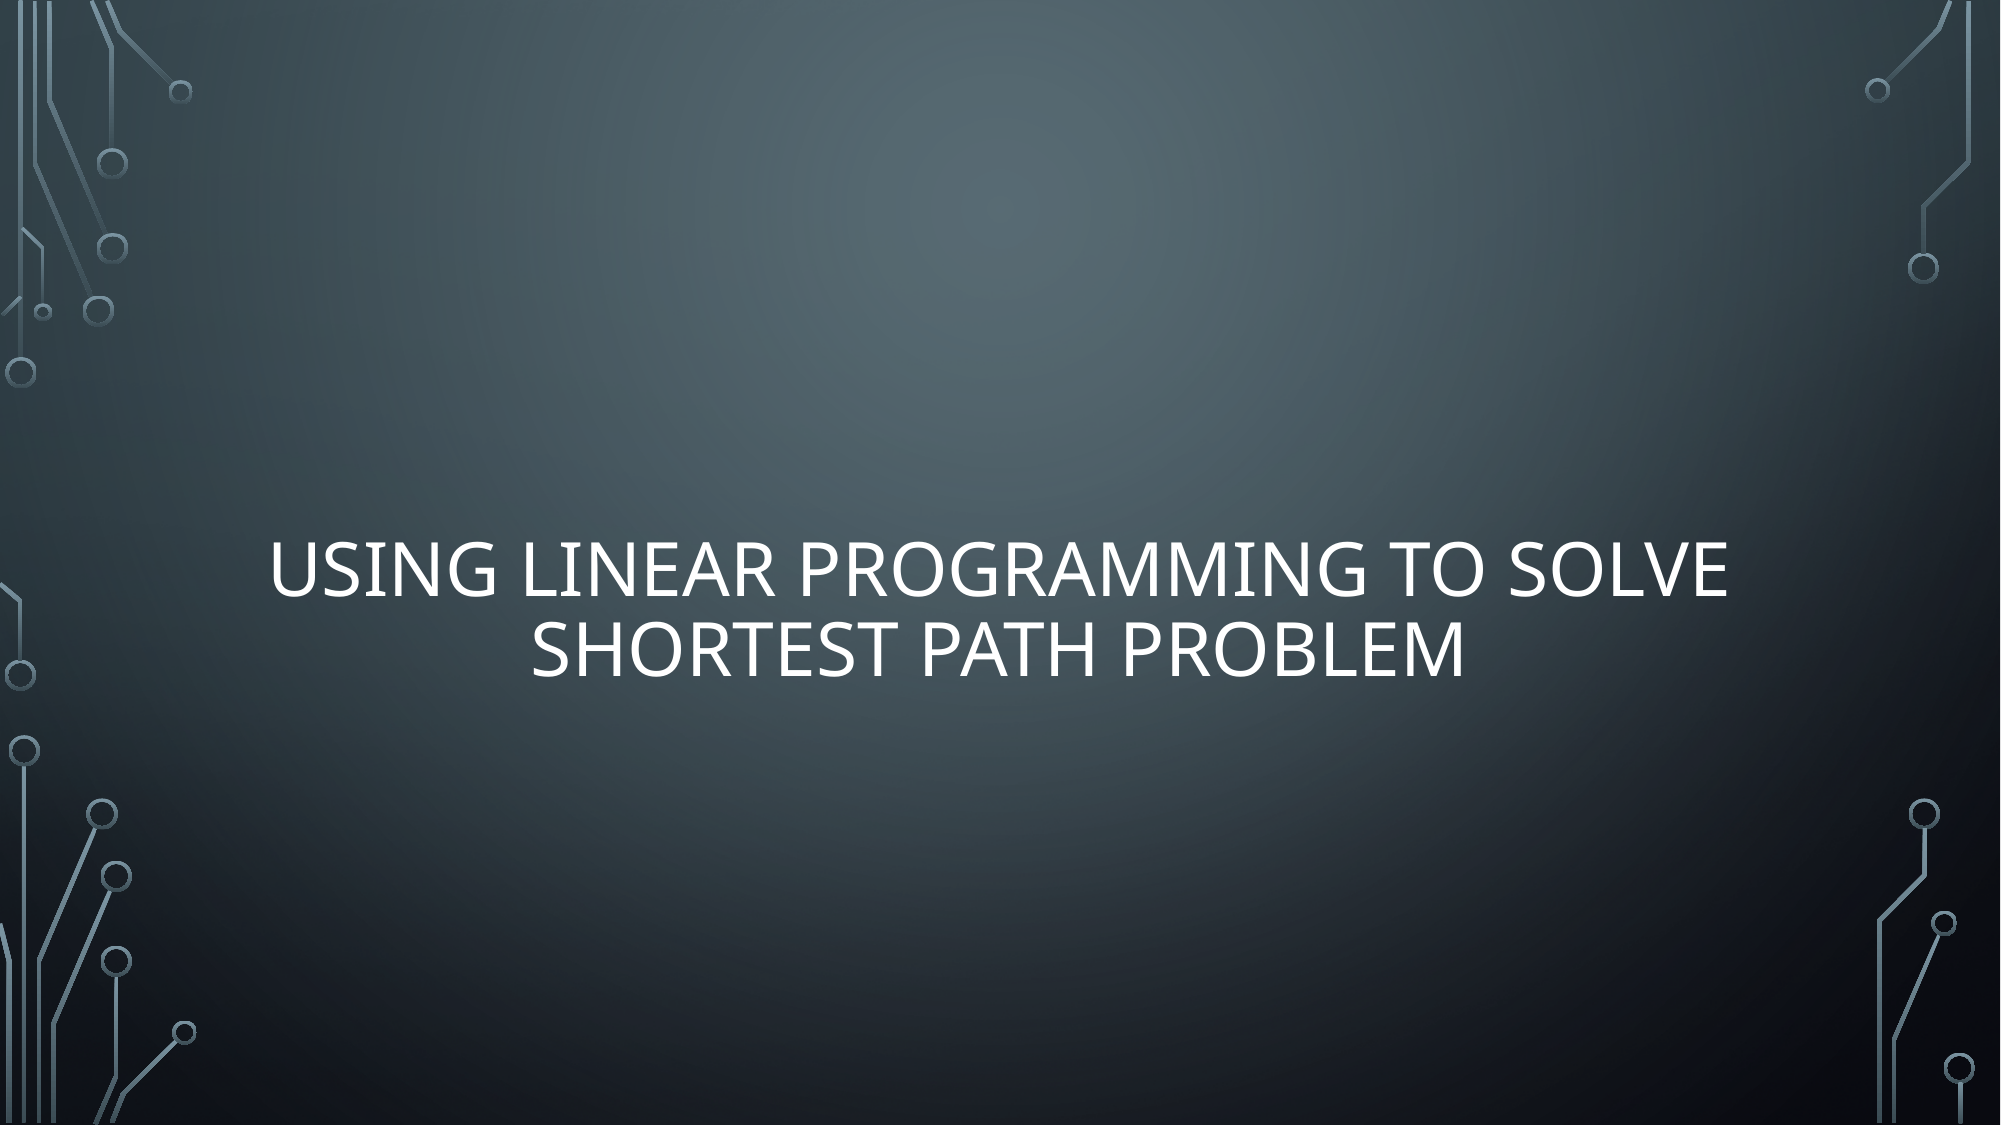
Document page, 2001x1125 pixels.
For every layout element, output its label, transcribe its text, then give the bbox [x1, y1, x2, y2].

title Using Linear programming to solve Shortest Path problem [187, 232, 1813, 701]
